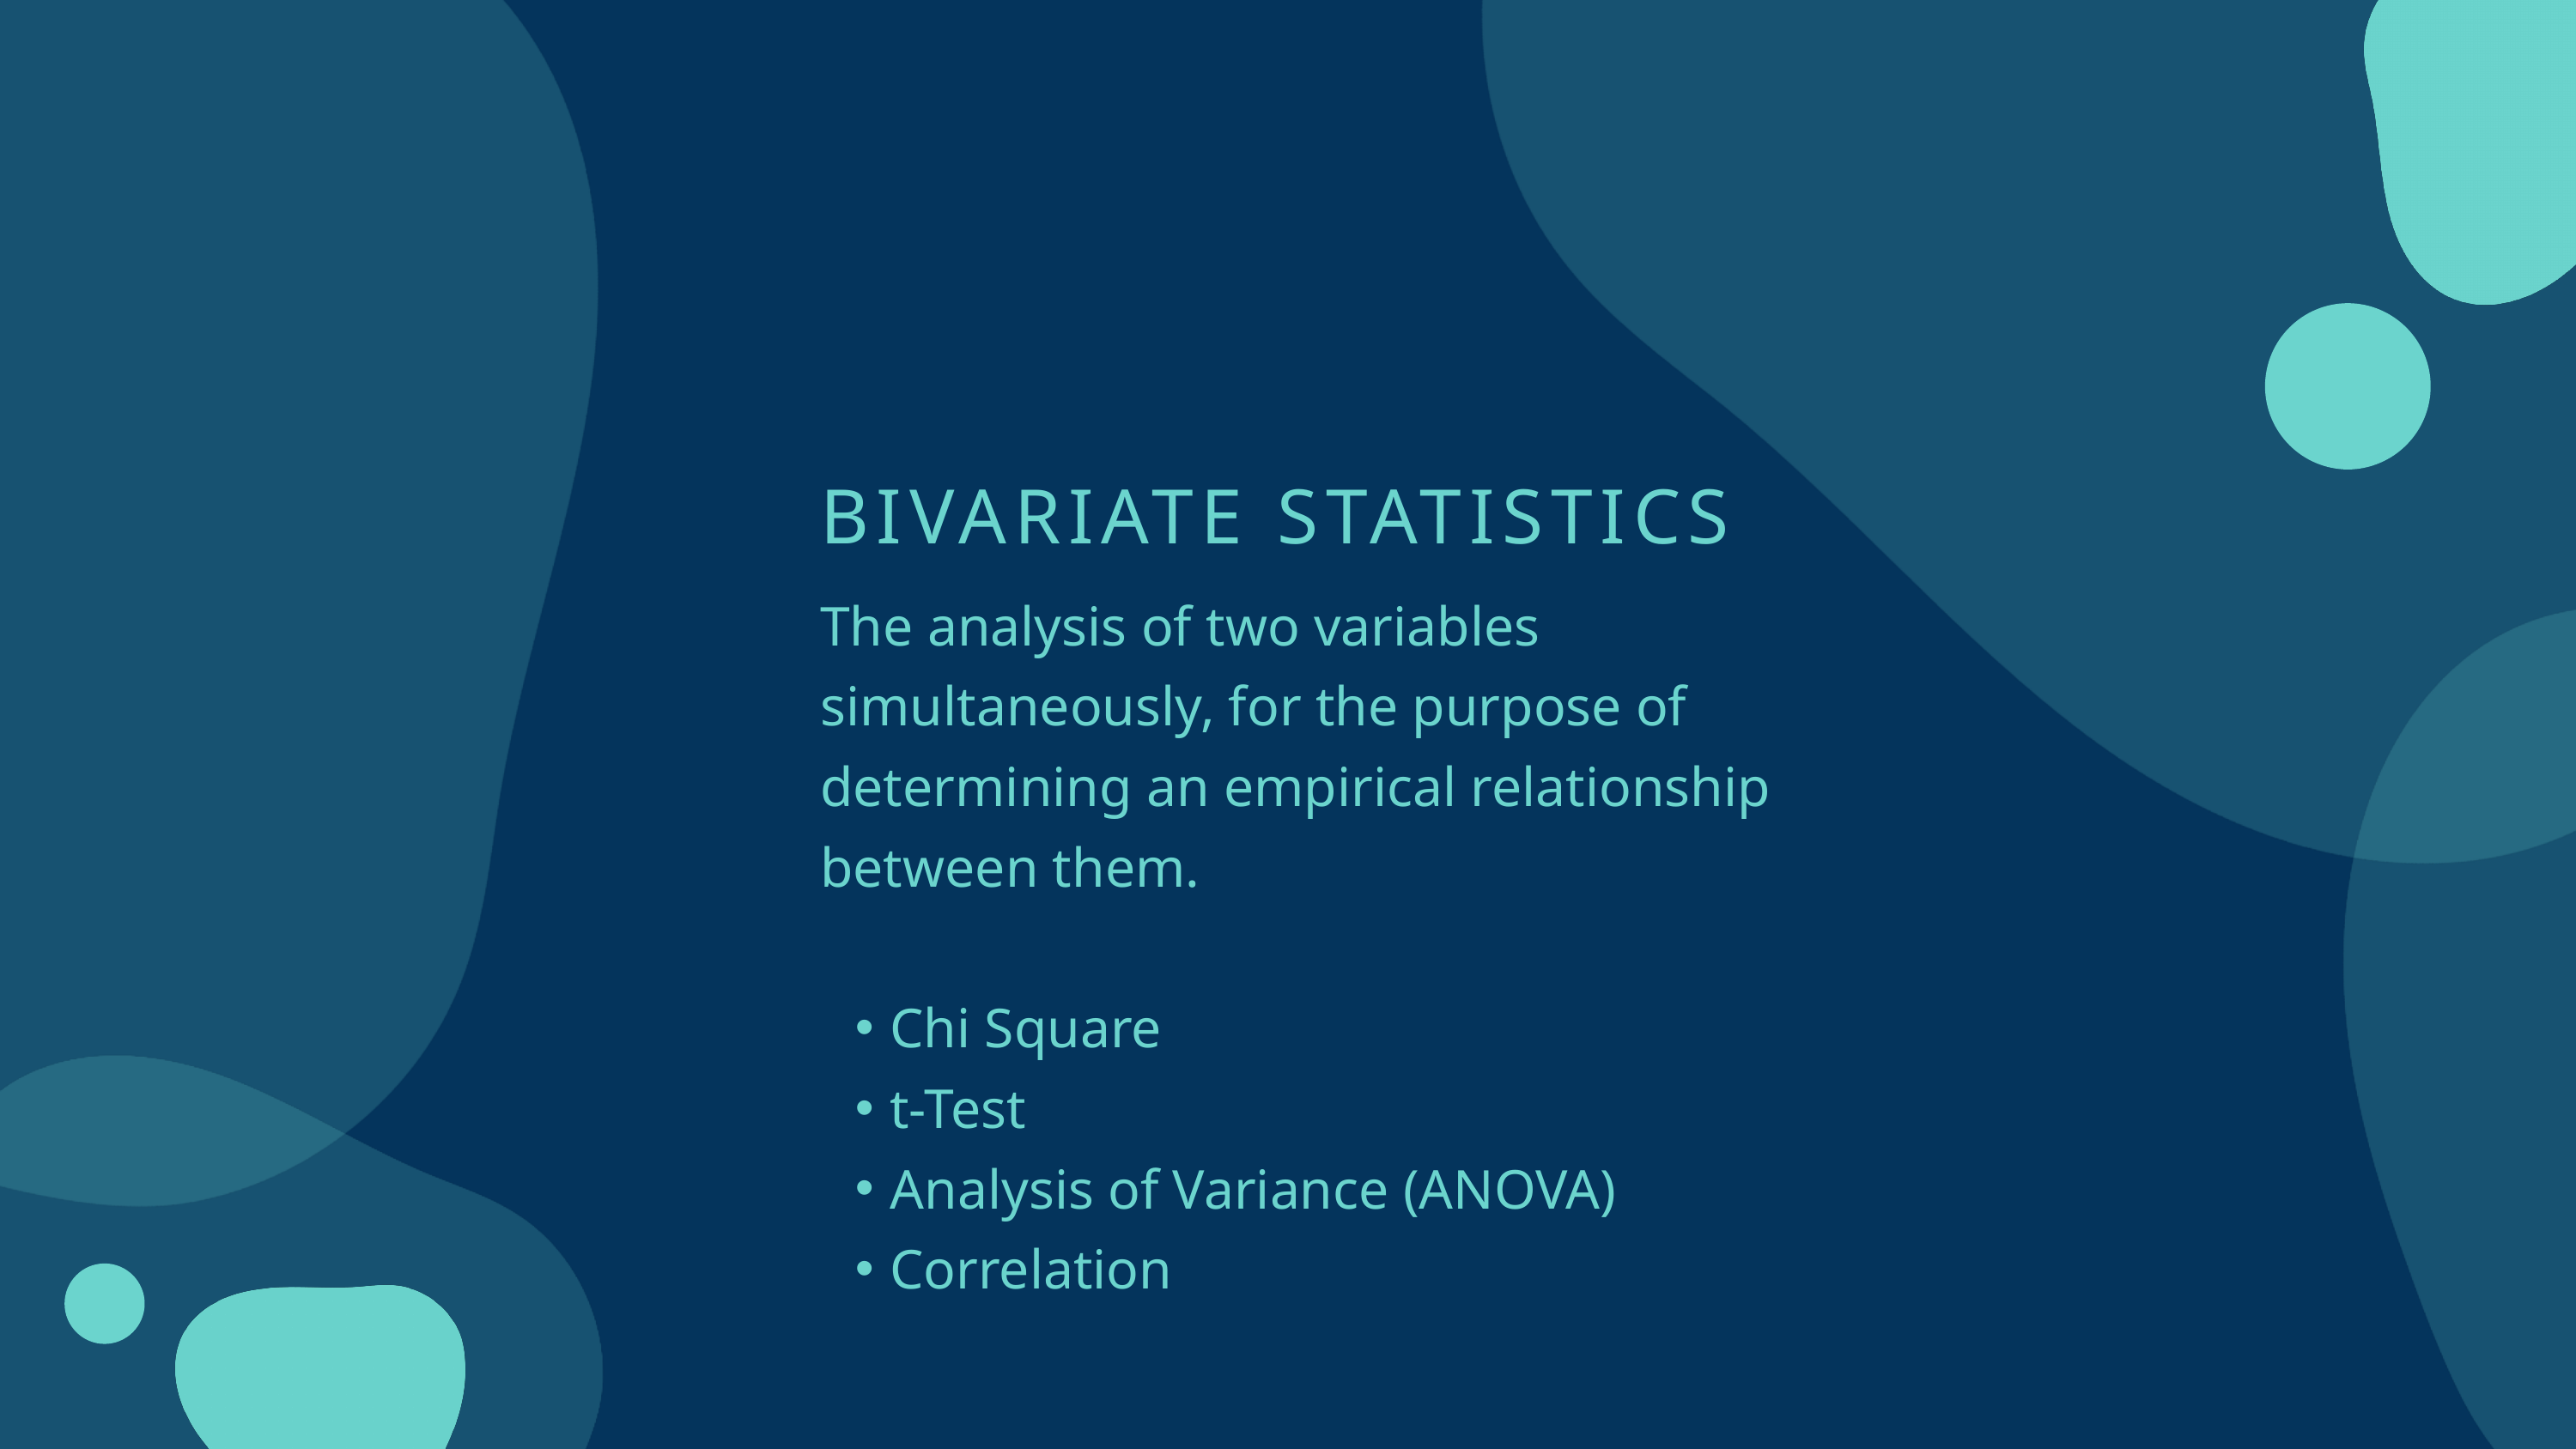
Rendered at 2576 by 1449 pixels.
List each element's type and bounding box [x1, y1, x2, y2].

text_box [819, 469, 1782, 1282]
text_box [2264, 302, 2432, 470]
text_box [64, 1263, 145, 1344]
picture [1493, 0, 2576, 1449]
picture [0, 0, 674, 1449]
